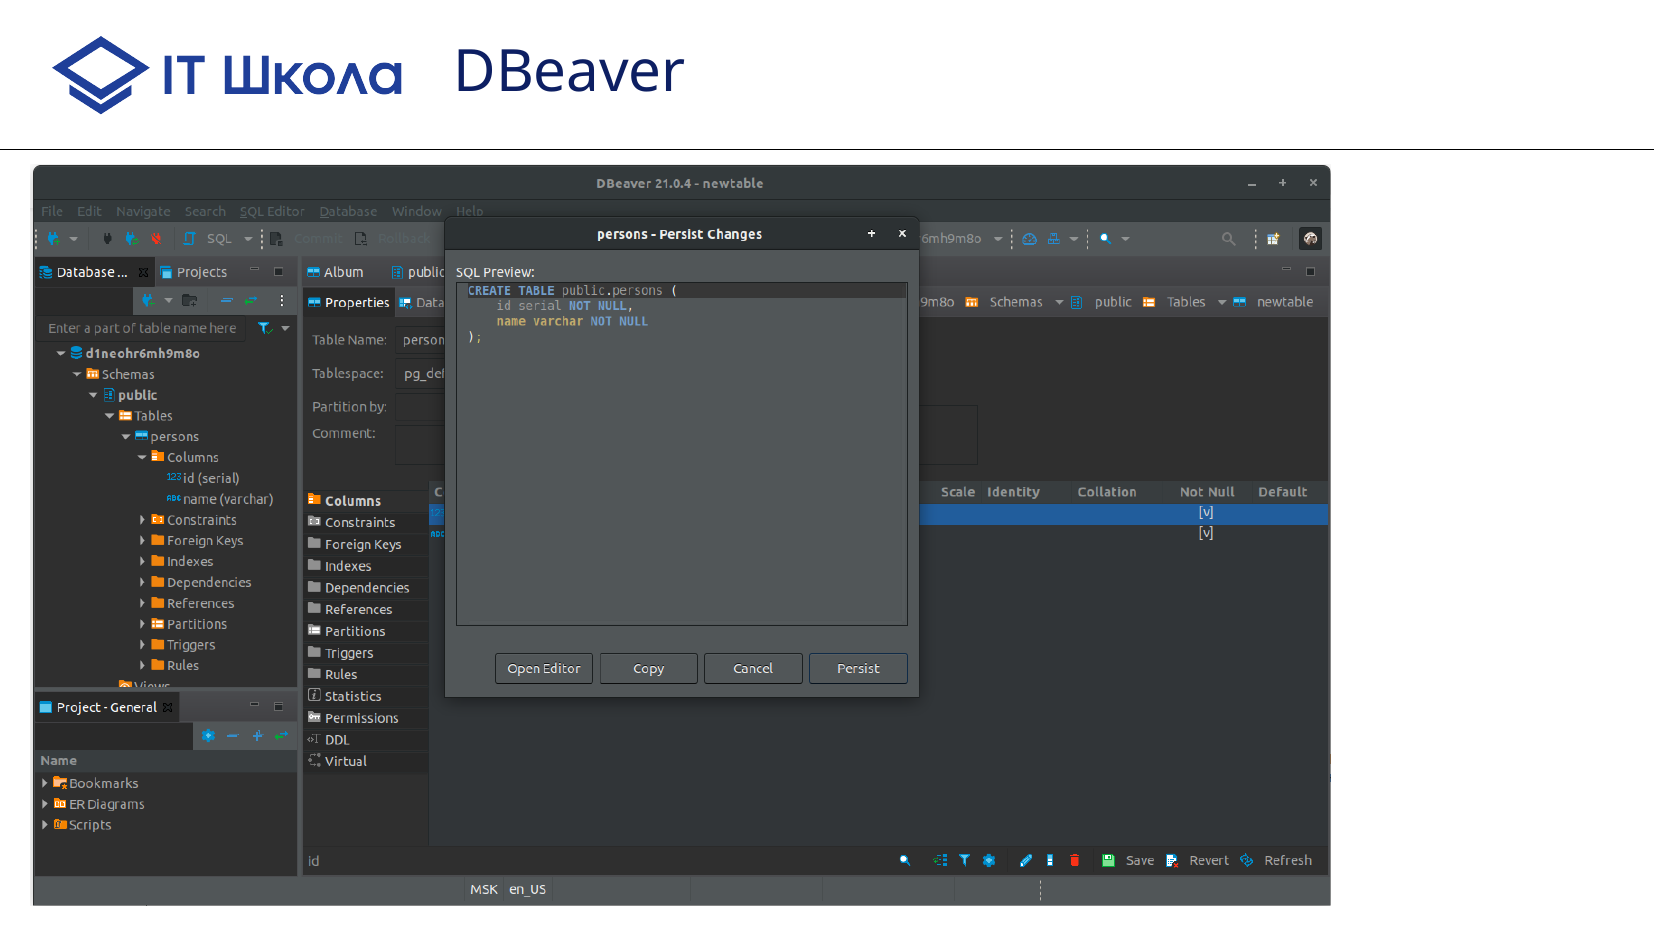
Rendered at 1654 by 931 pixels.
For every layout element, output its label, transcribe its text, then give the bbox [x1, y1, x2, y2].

text_box DBeaver [498, 25, 1604, 120]
picture [0, 0, 494, 148]
picture [29, 164, 1332, 906]
